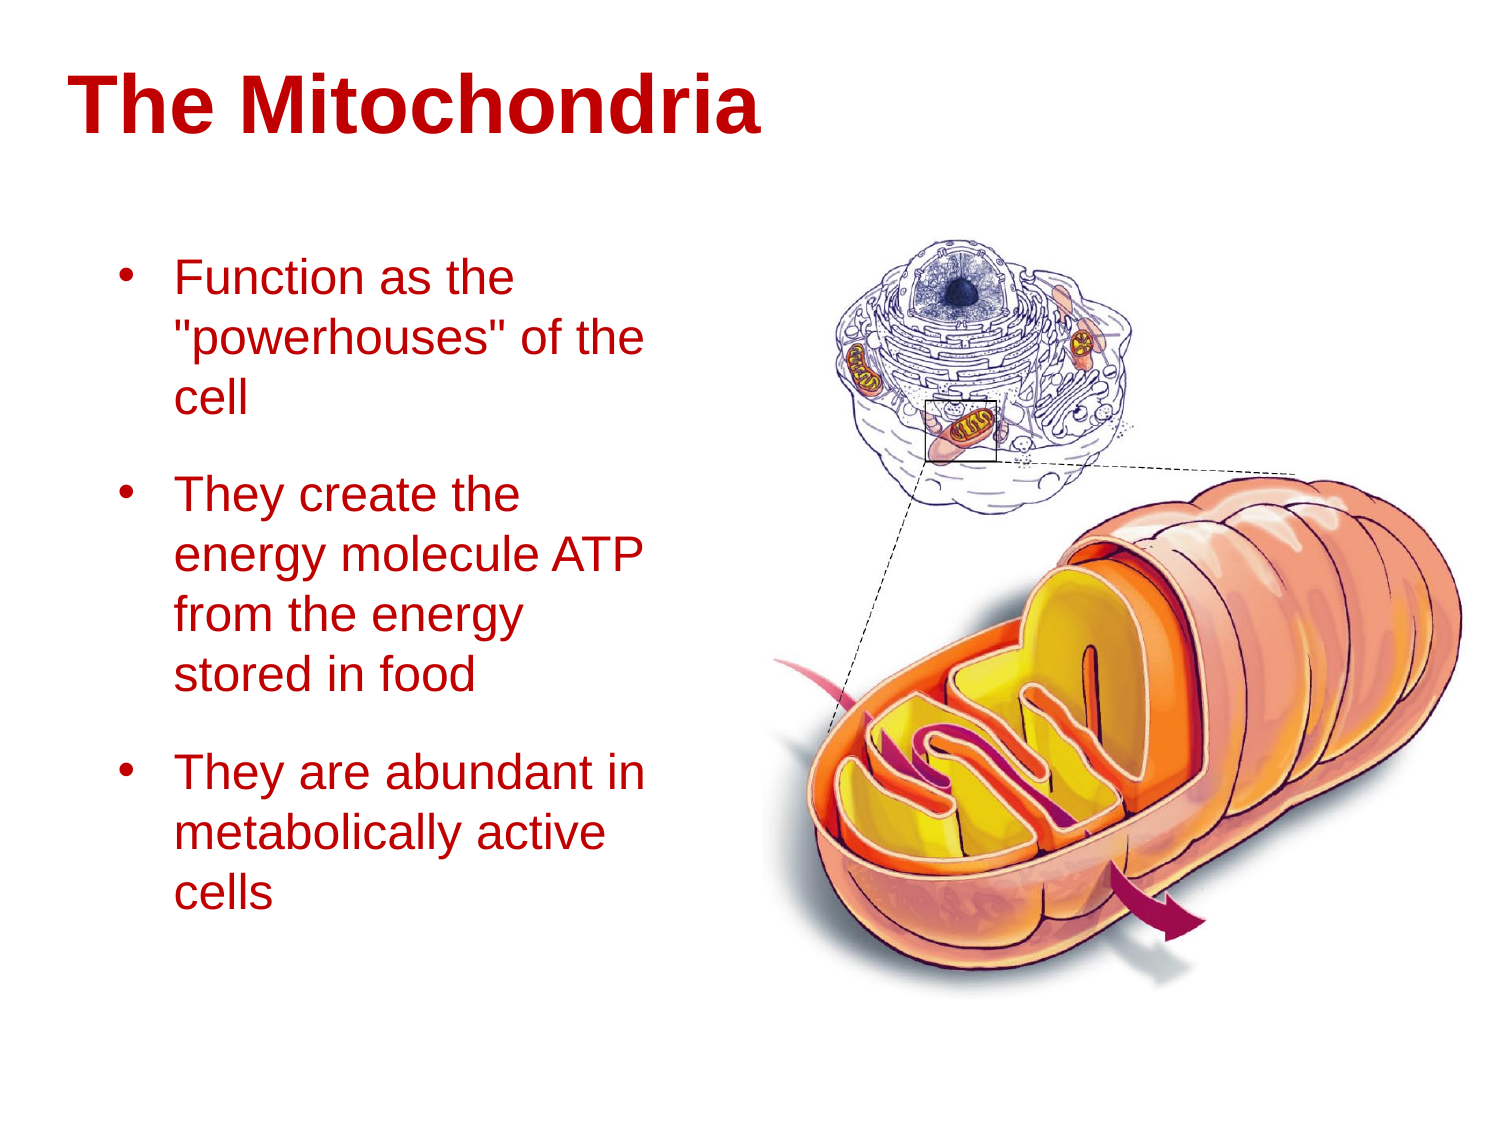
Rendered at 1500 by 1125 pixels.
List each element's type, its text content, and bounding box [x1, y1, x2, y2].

text_box The Mitochondria [52, 42, 828, 159]
text_box Function as the "powerhouses" of the cell They create the energy molecule ATP from the energy stored in food They are abundant in metabolically active cells [102, 236, 684, 934]
picture [762, 226, 1481, 999]
